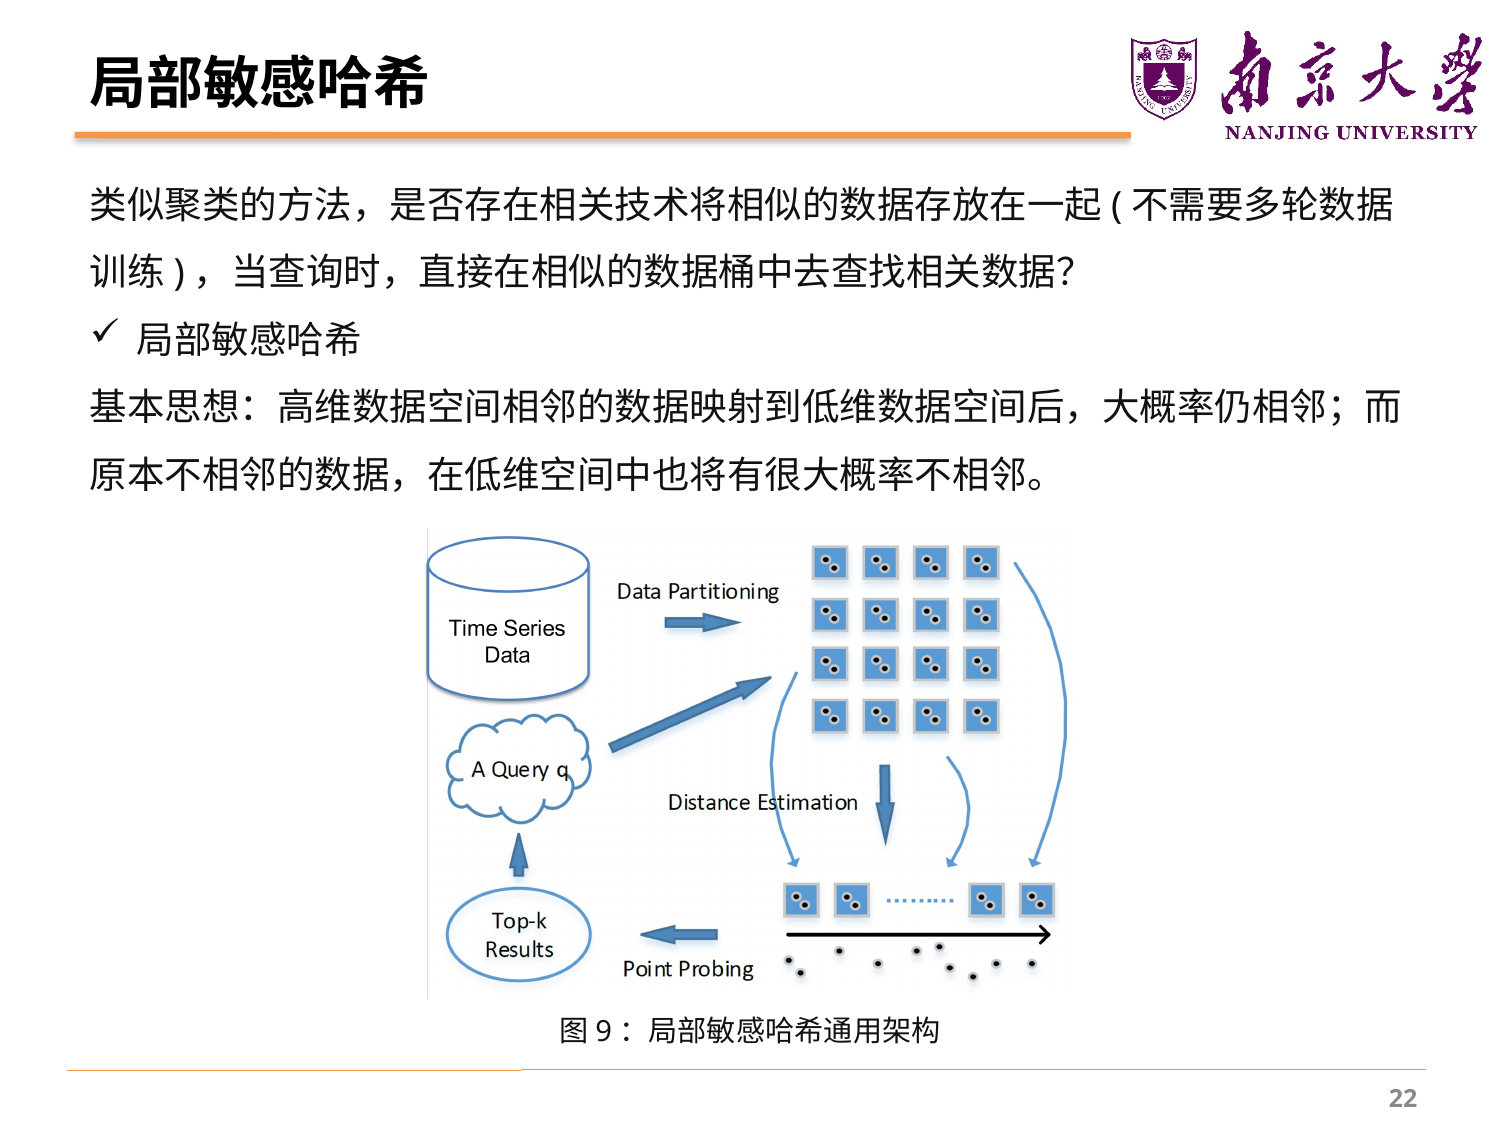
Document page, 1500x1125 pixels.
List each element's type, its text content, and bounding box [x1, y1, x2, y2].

picture [422, 528, 1078, 999]
title 局部敏感哈希 [75, 39, 1132, 123]
text_box 图9：局部敏感哈希通用架构 [528, 1006, 972, 1056]
picture [1131, 31, 1482, 143]
text_box 类似聚类的方法，是否存在相关技术将相似的数据存放在一起(不需要多轮数据训练)，当查询时，直接在相似的数据桶中去查找相关数据？ 局部敏感哈希 基本思想：高维数据空间相邻的数据映射到低维数据空间后，大概率仍相邻；而原本不相邻的数据，在低维空间中也将有很大概率不相邻。 [74, 150, 1425, 504]
slide_number 22 [1375, 1076, 1426, 1123]
